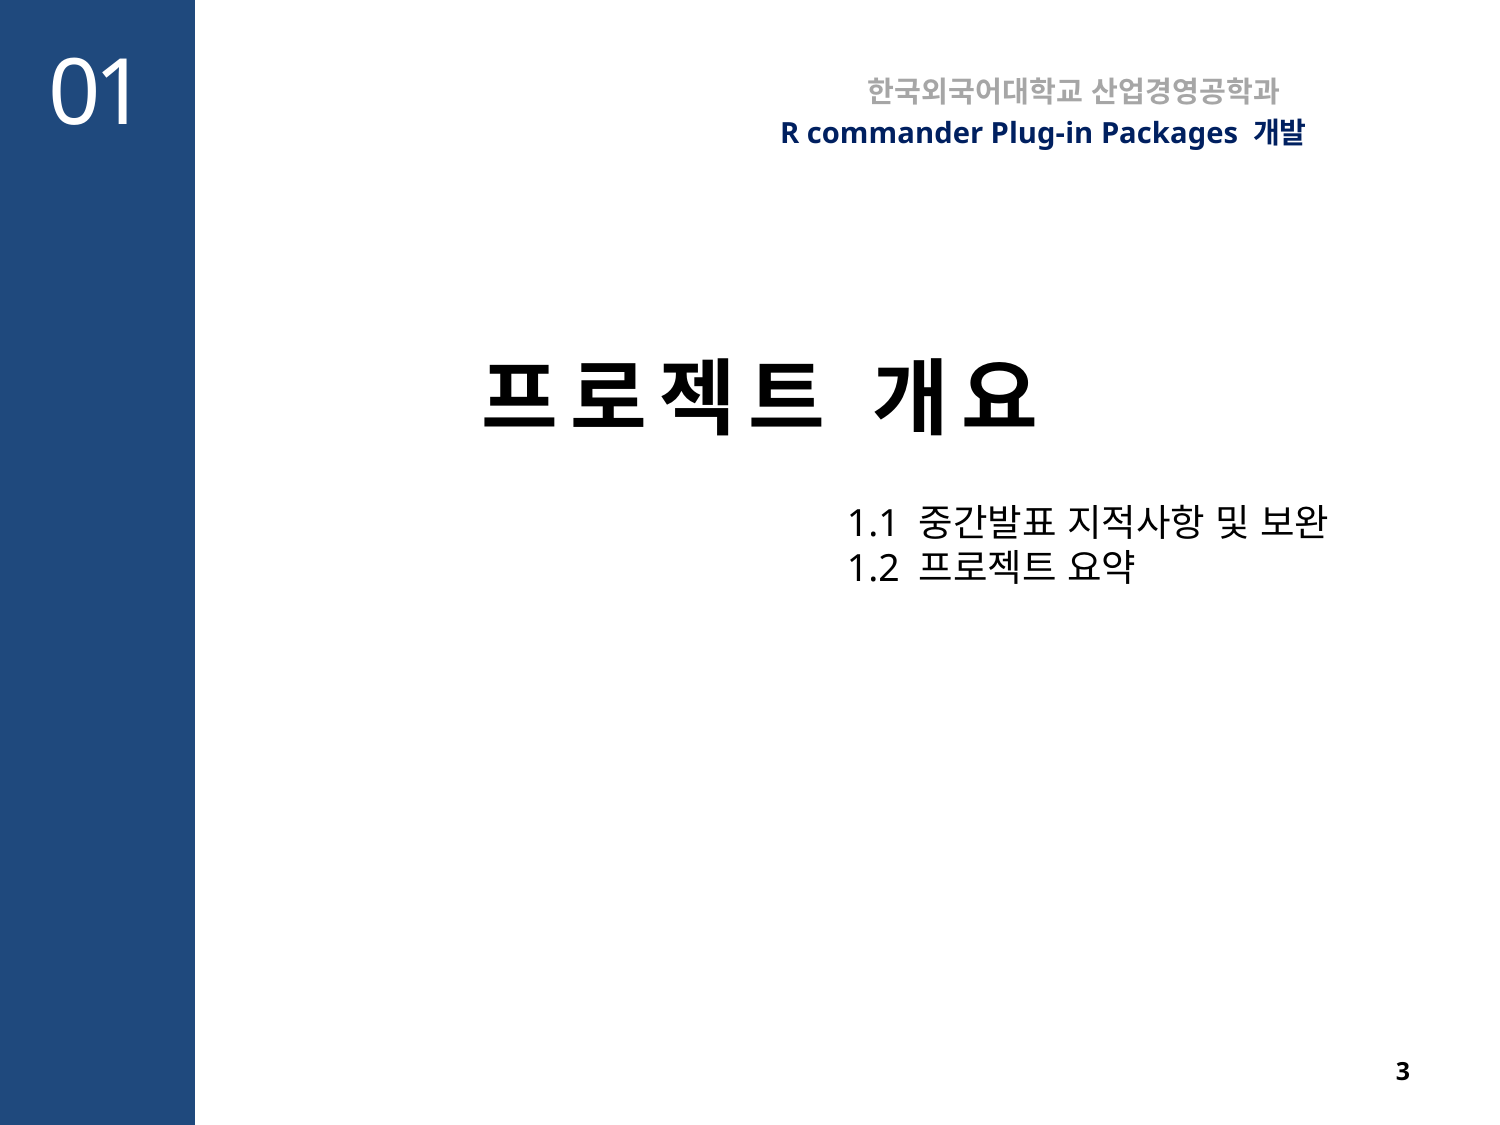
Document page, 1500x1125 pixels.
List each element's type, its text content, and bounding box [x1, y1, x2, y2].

text_box 프로젝트 개요 [466, 338, 1156, 453]
text_box 한국외국어대학교 산업경영공학과 [852, 65, 1296, 107]
text_box [0, 0, 197, 1125]
text_box R commander Plug-in Packages 개발 [765, 107, 1322, 158]
text_box 01 [18, 25, 176, 150]
slide_number 3 [1074, 1042, 1425, 1103]
text_box 1.1 중간발표 지적사항 및 보완 1.2 프로젝트 요약 [832, 491, 1459, 597]
